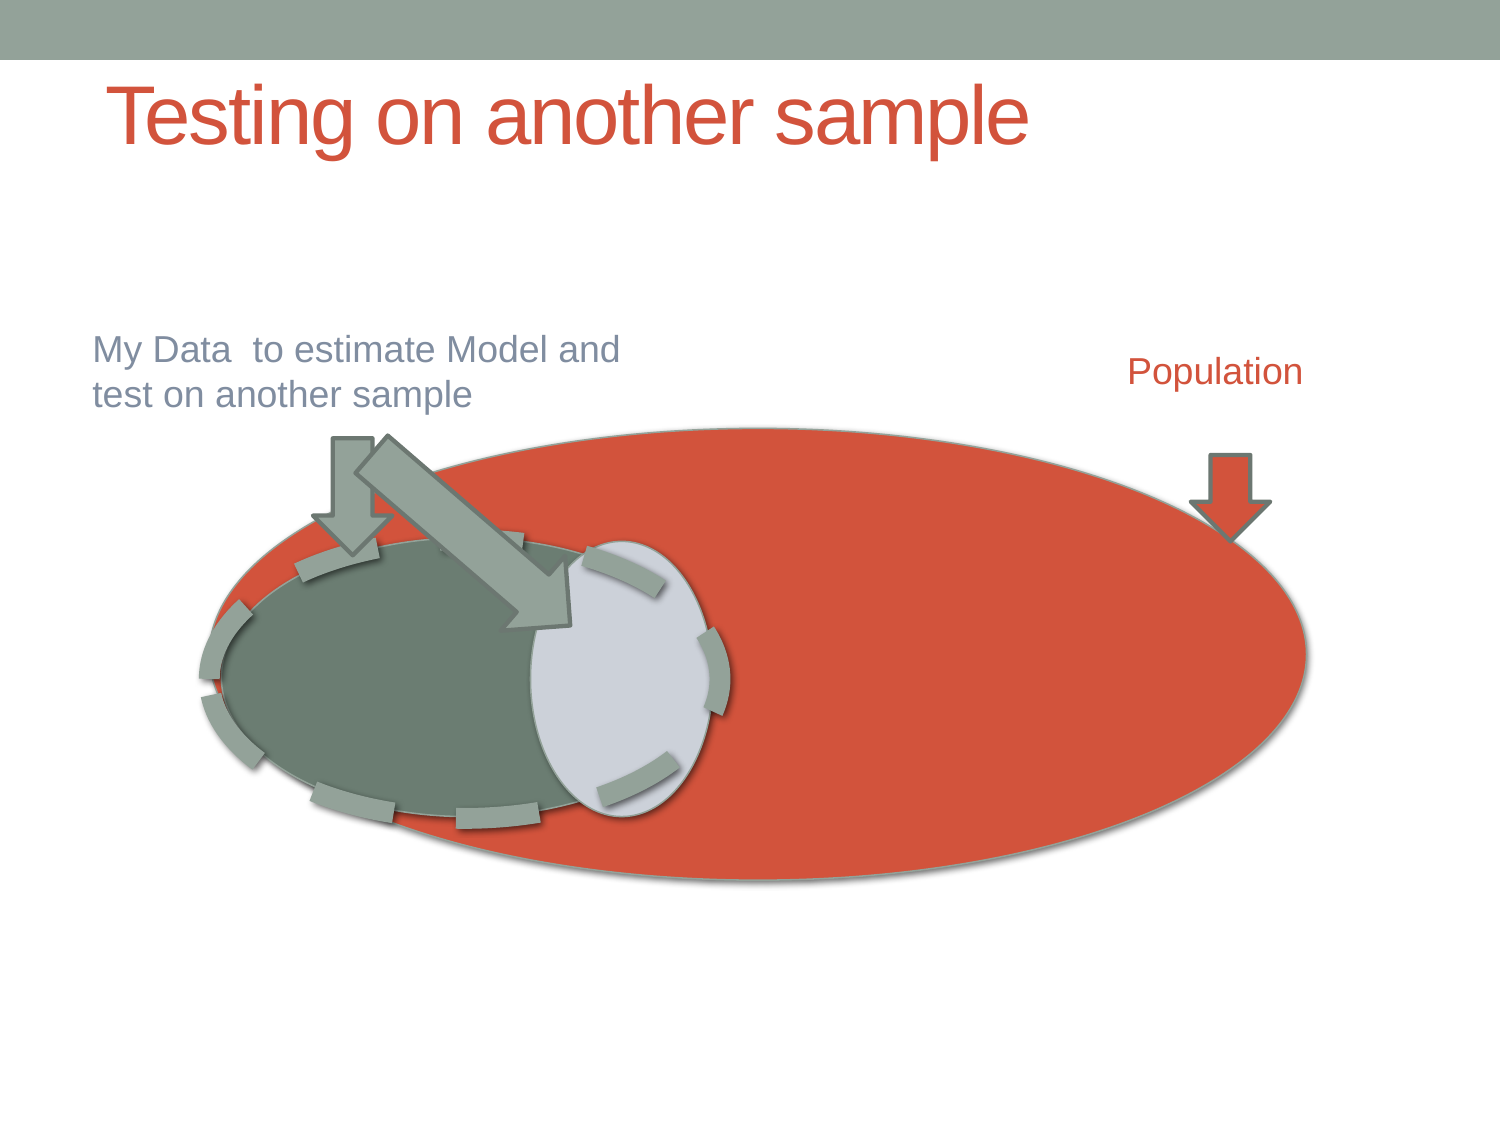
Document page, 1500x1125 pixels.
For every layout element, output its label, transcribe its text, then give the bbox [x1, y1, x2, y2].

text_box [367, 494, 424, 546]
title Testing on another sample [90, 17, 1410, 206]
text_box [592, 745, 703, 818]
text_box My Data to estimate Model and test on another sample [77, 317, 675, 423]
text_box [1188, 452, 1273, 544]
text_box [380, 427, 1308, 881]
text_box [353, 433, 573, 633]
text_box [310, 436, 395, 558]
text_box [585, 540, 706, 622]
text_box [208, 520, 345, 662]
text_box [208, 540, 721, 820]
text_box Population [1112, 339, 1319, 400]
